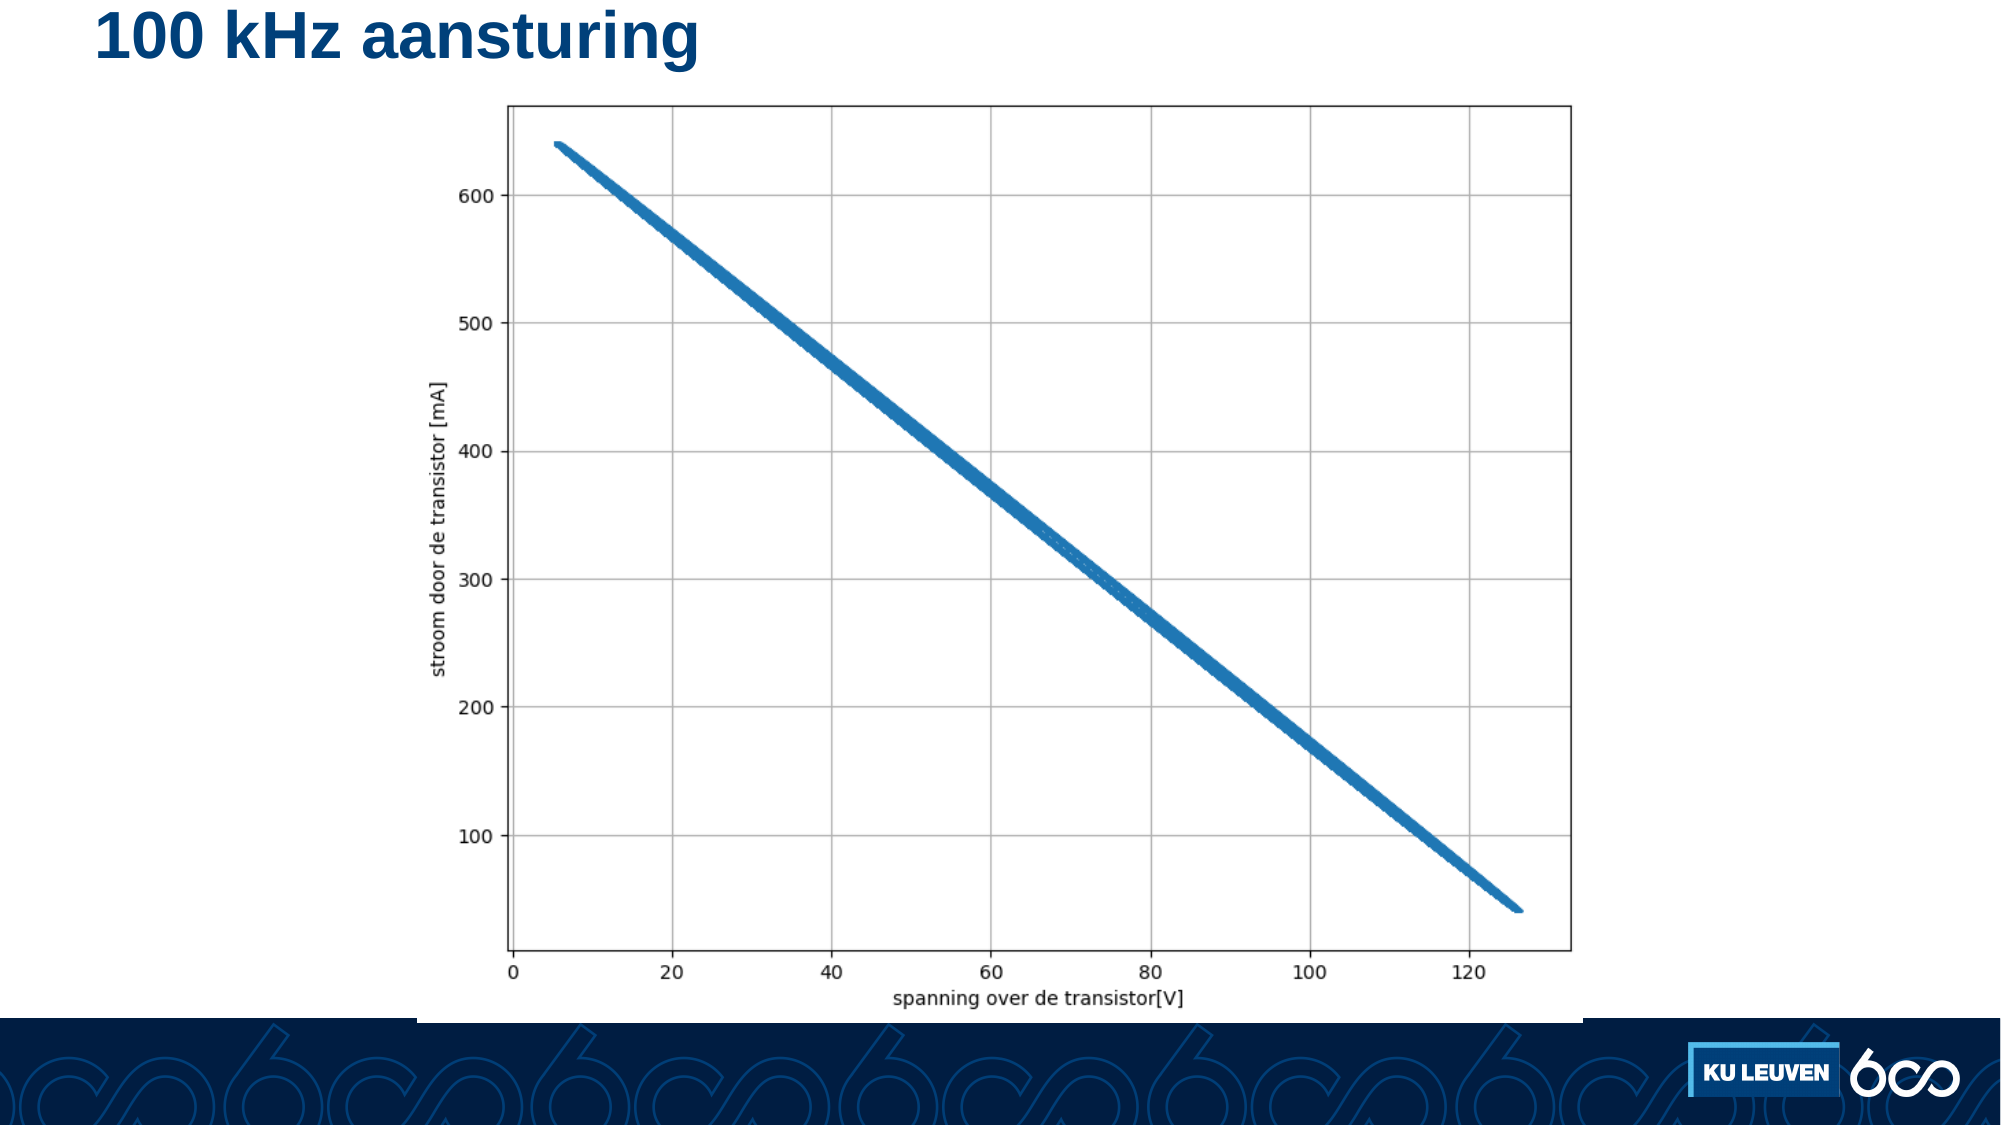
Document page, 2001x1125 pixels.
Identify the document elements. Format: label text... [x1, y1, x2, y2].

title 100 kHz aansturing [94, 0, 1906, 108]
picture [0, 92, 2001, 1125]
